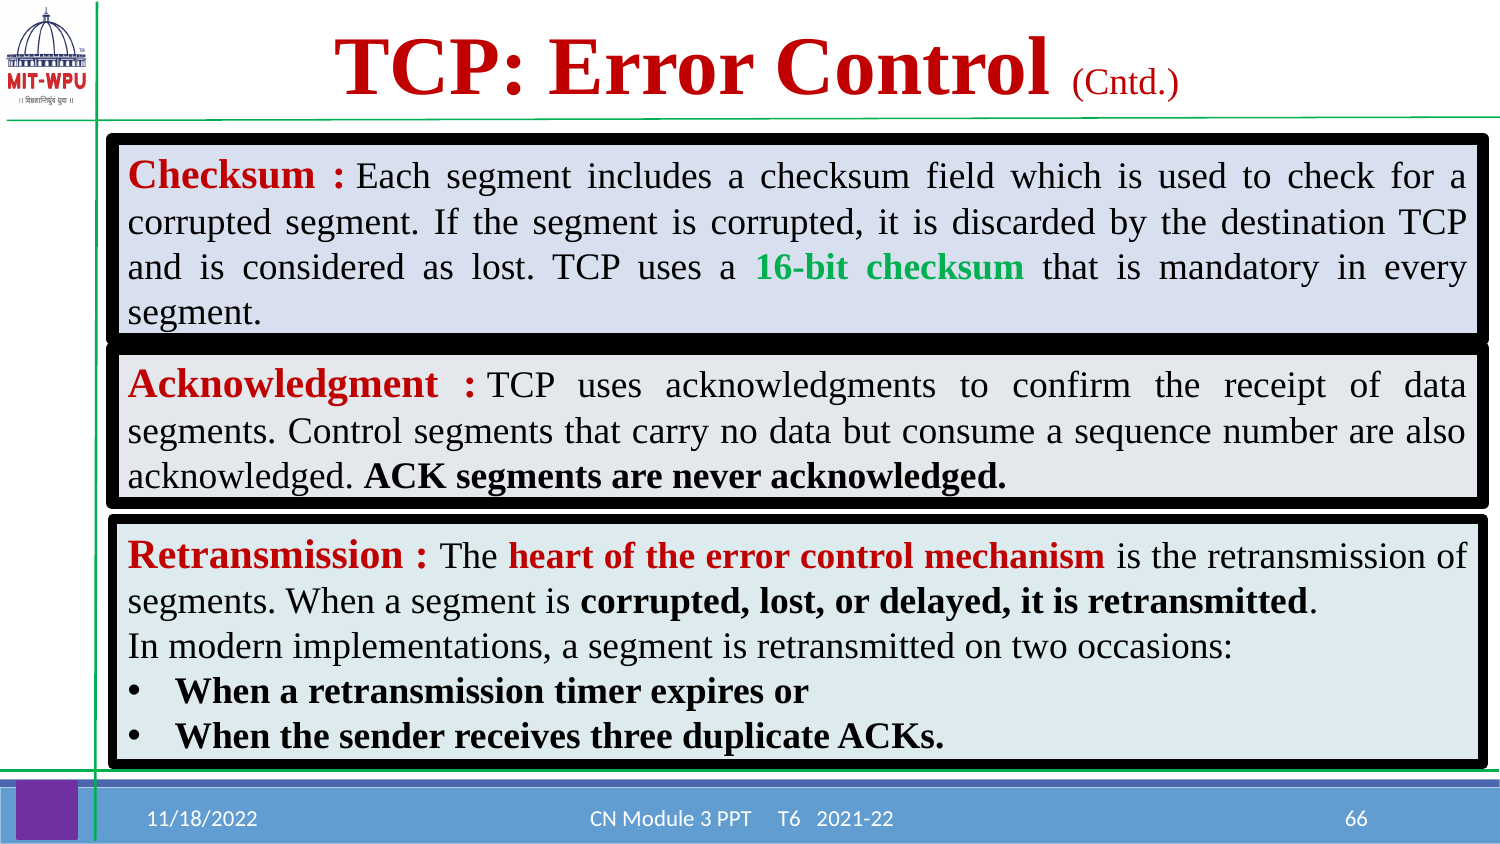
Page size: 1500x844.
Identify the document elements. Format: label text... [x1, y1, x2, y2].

text_box [17, 782, 76, 839]
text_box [102, 116, 1500, 121]
text_box Retransmission : The heart of the error control mechanism is the retransmission of segments. When a segment is corrupted, lost, or delayed, it is retransmitted. In modern implementations, a segment is retransmitted on two occasions: When a retransmission timer expires or When the sender receives three duplicate ACKs. [112, 519, 1484, 764]
text_box Acknowledgment : TCP uses acknowledgments to confirm the receipt of data segments. Control segments that carry no data but consume a sequence number are also acknowledged. ACK segments are never acknowledged. [112, 348, 1484, 504]
slide_number ‹#› [1218, 794, 1380, 840]
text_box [6, 116, 89, 121]
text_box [94, 1, 98, 842]
picture [6, 7, 94, 106]
title TCP: Error Control (Cntd.) [119, 0, 1395, 115]
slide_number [135, 794, 440, 840]
title TCP: Error Control (Cntd.) [119, 130, 1395, 139]
footer CN Module 3 PPT T6 2021-22 [453, 794, 1047, 840]
text_box Checksum : Each segment includes a checksum field which is used to check for a corrupted segment. If the segment is corrupted, it is discarded by the destination TCP and is considered as lost. TCP uses a 16-bit checksum that is mandatory in every segment. [112, 139, 1484, 340]
